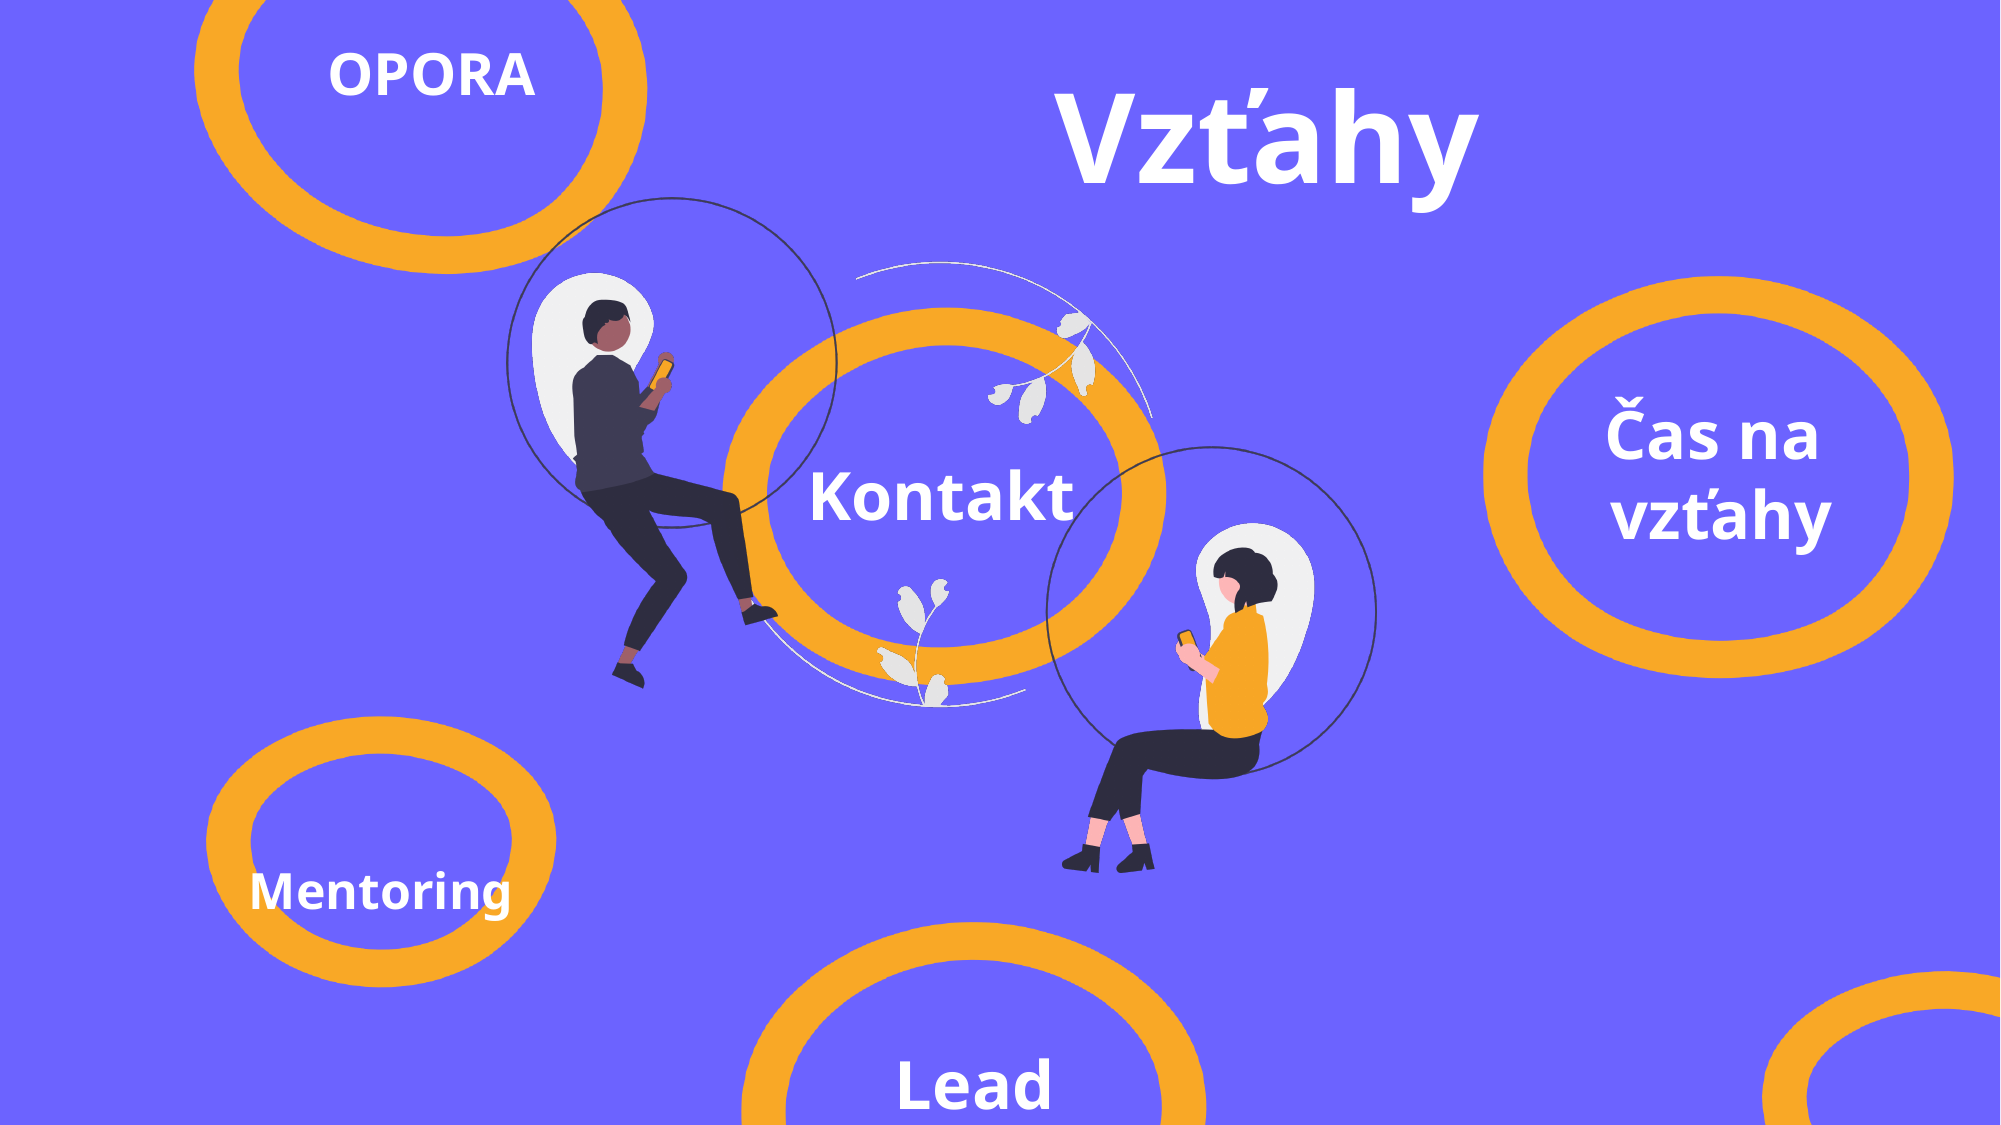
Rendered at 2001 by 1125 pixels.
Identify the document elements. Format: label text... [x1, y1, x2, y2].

text_box Čas na vzťahy [1589, 385, 1854, 561]
title Vzťahy [1039, 34, 2000, 252]
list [506, 197, 1377, 873]
text_box Lead [880, 1035, 1070, 1125]
picture [0, 0, 2001, 1125]
text_box Mentoring [234, 852, 529, 927]
text_box OPORA [312, 29, 551, 115]
